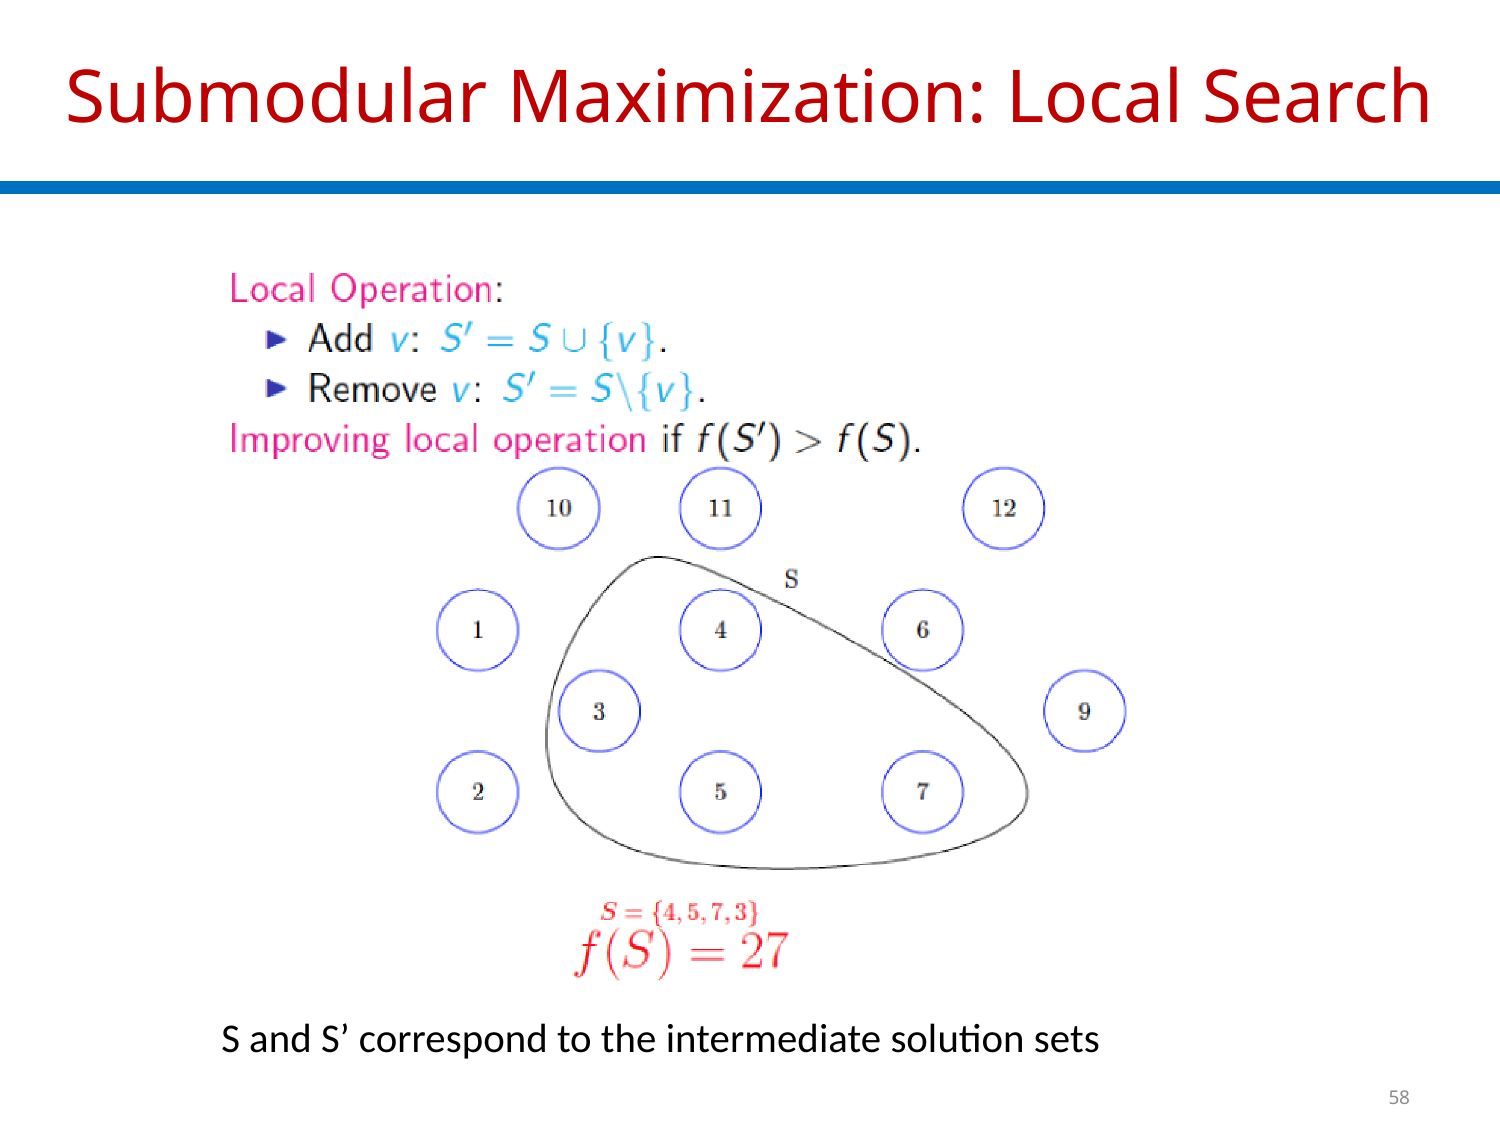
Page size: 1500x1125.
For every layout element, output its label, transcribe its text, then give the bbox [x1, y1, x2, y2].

title Submodular Maximization: Local Search [0, 0, 1500, 188]
picture [162, 262, 1401, 1068]
slide_number 58 [1074, 1085, 1425, 1112]
